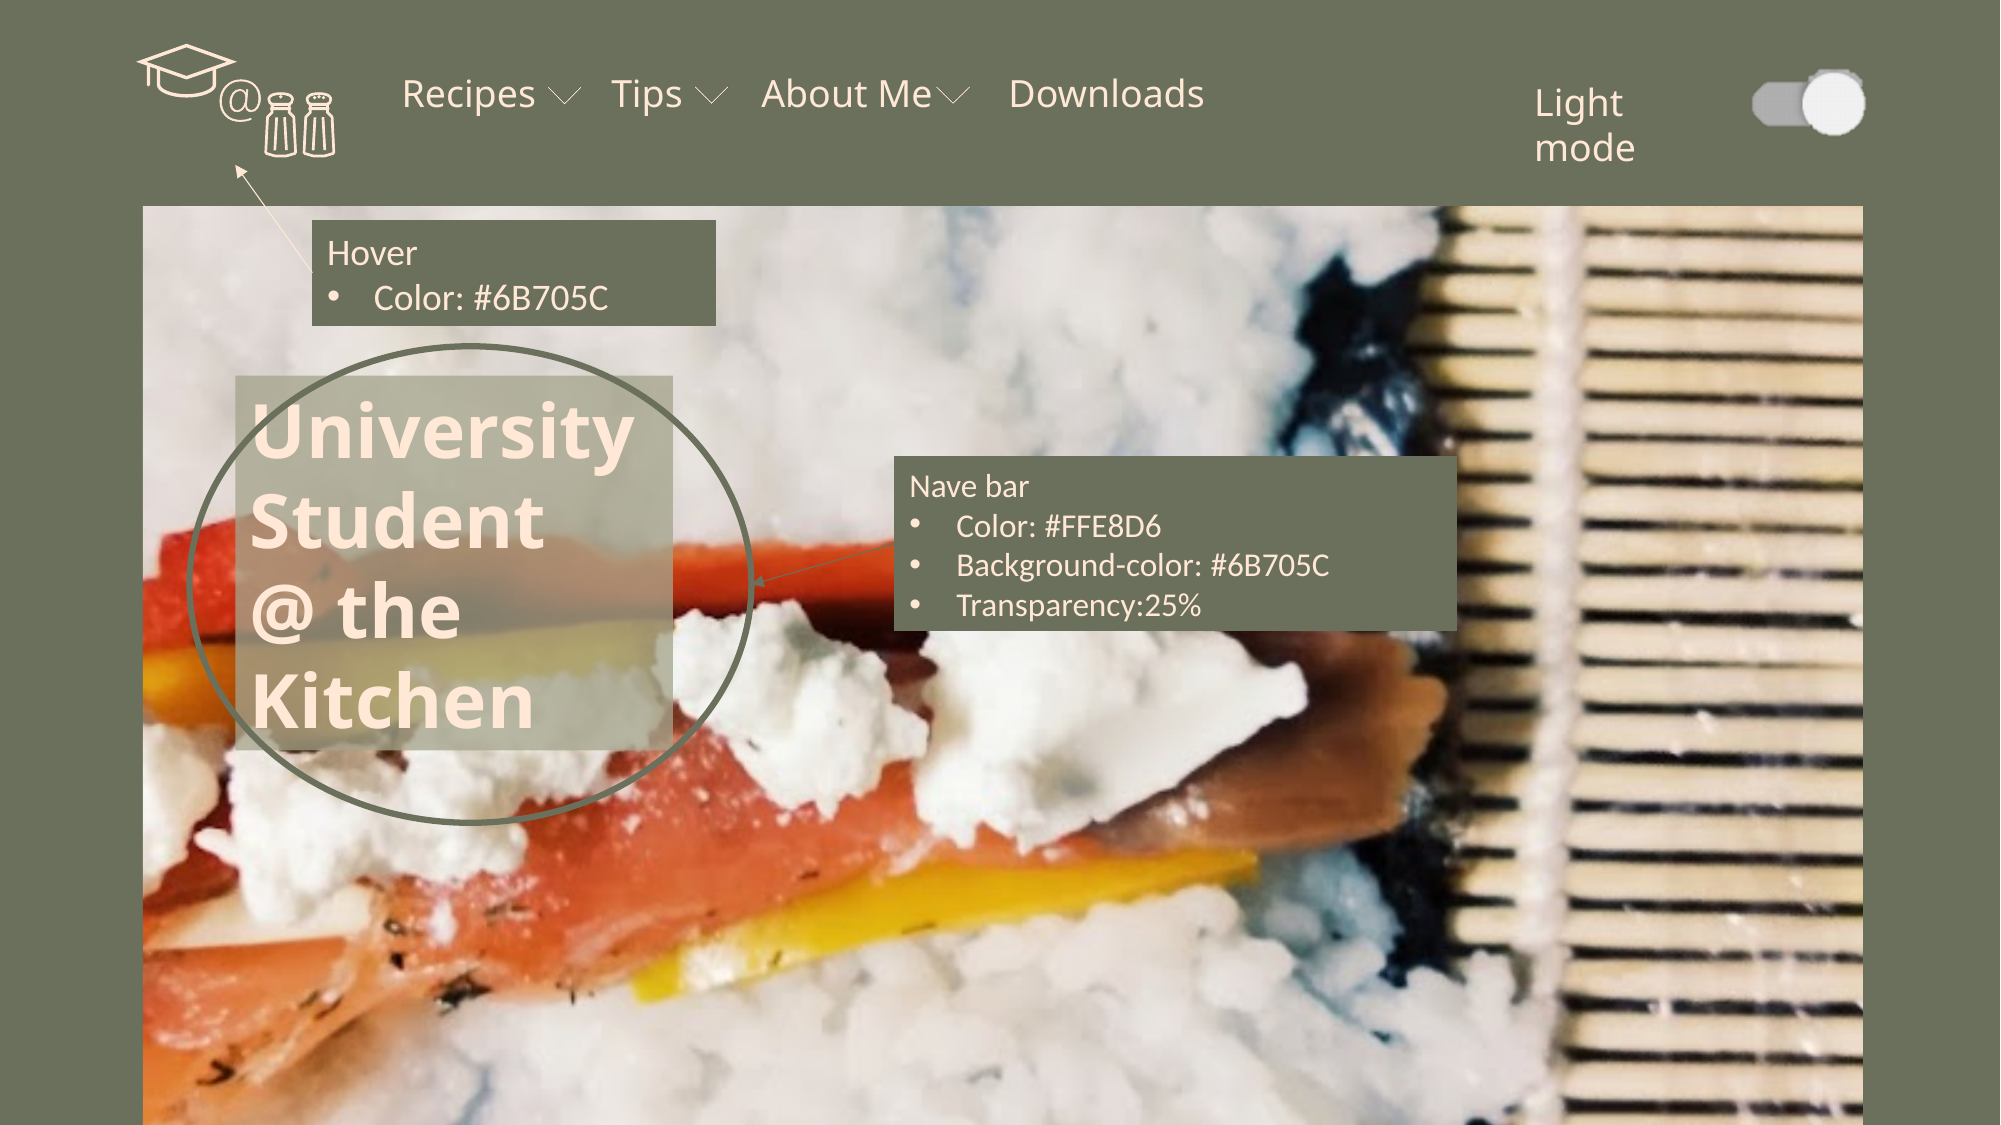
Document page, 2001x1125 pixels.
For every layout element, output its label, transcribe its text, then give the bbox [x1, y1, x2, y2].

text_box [137, 44, 335, 157]
picture [534, 65, 595, 127]
table_header About Me [746, 51, 993, 134]
text_box Light mode [1519, 71, 1749, 177]
picture [1726, 48, 1904, 151]
picture [681, 65, 742, 126]
picture [142, 206, 1863, 1125]
table_header Tips [596, 51, 746, 134]
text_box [235, 164, 313, 274]
table_header Downloads [993, 51, 1249, 134]
table_header Recipes [387, 51, 596, 134]
picture [922, 65, 984, 126]
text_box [751, 544, 895, 585]
